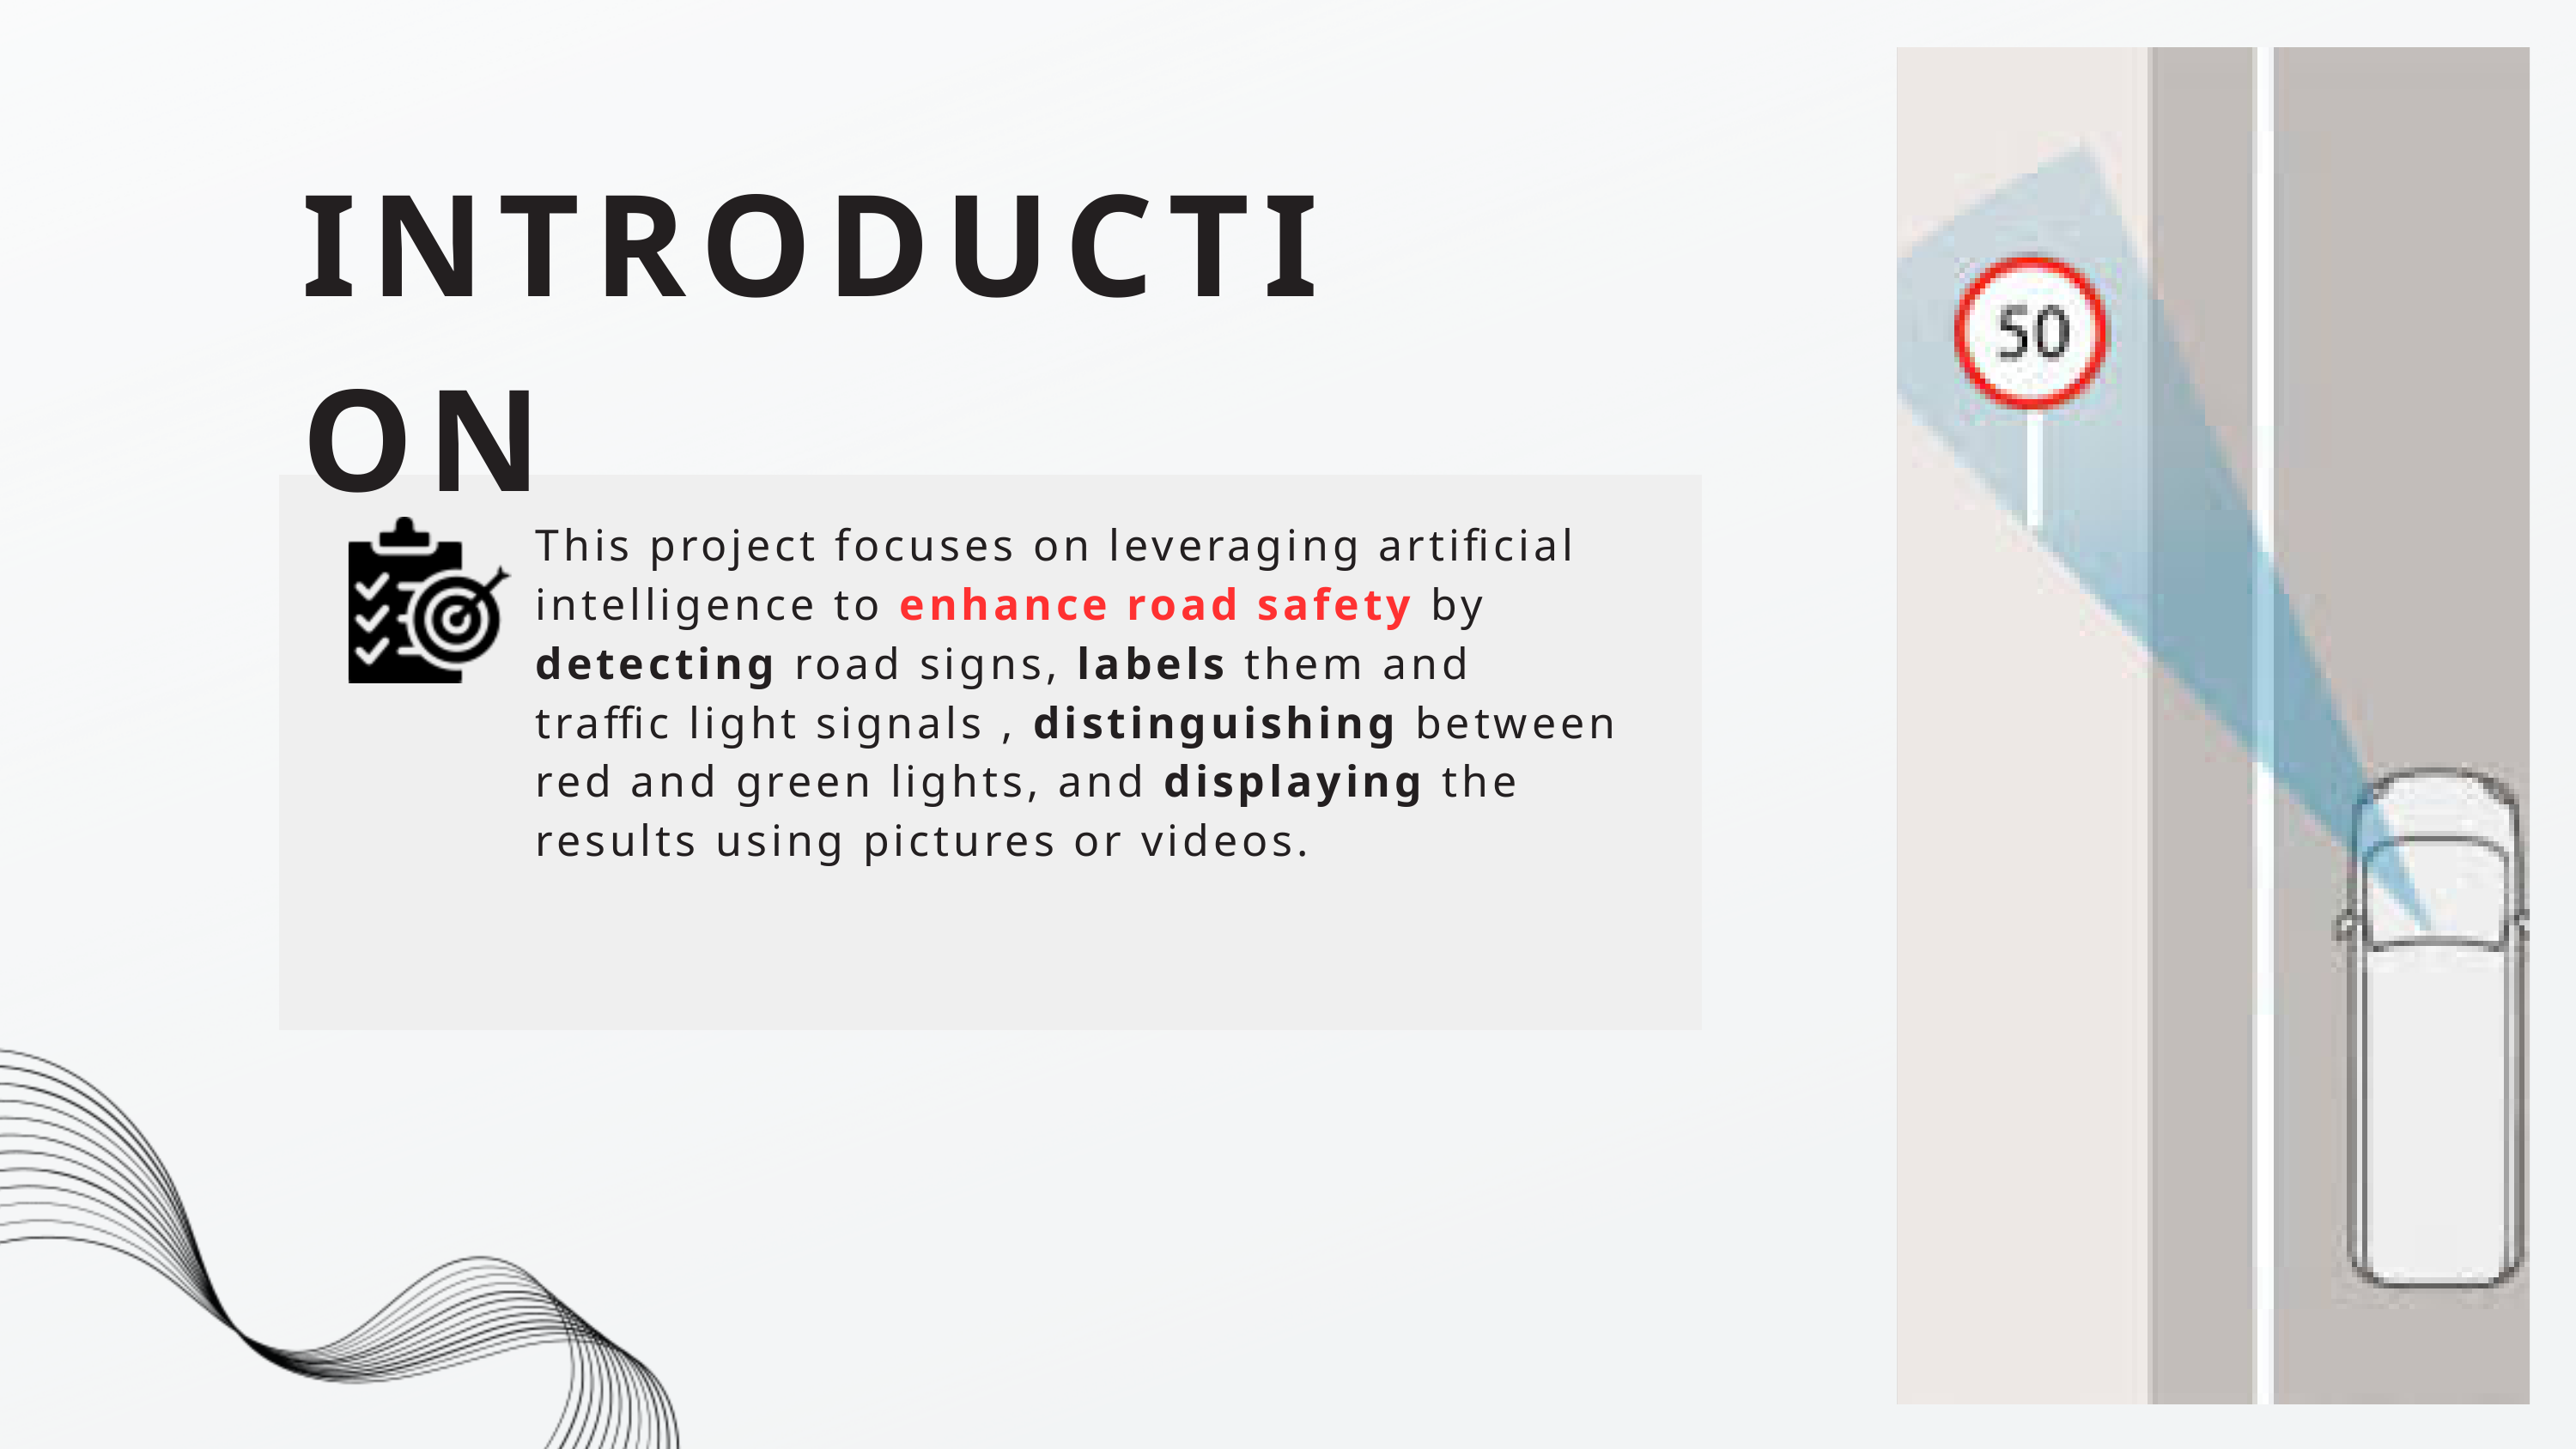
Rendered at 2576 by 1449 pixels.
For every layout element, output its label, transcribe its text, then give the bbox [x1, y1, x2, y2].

text_box INTRODUCTION [301, 130, 1347, 474]
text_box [278, 474, 1703, 1031]
text_box [0, 1034, 682, 1449]
text_box [0, 0, 2576, 1449]
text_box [1897, 47, 2530, 1404]
